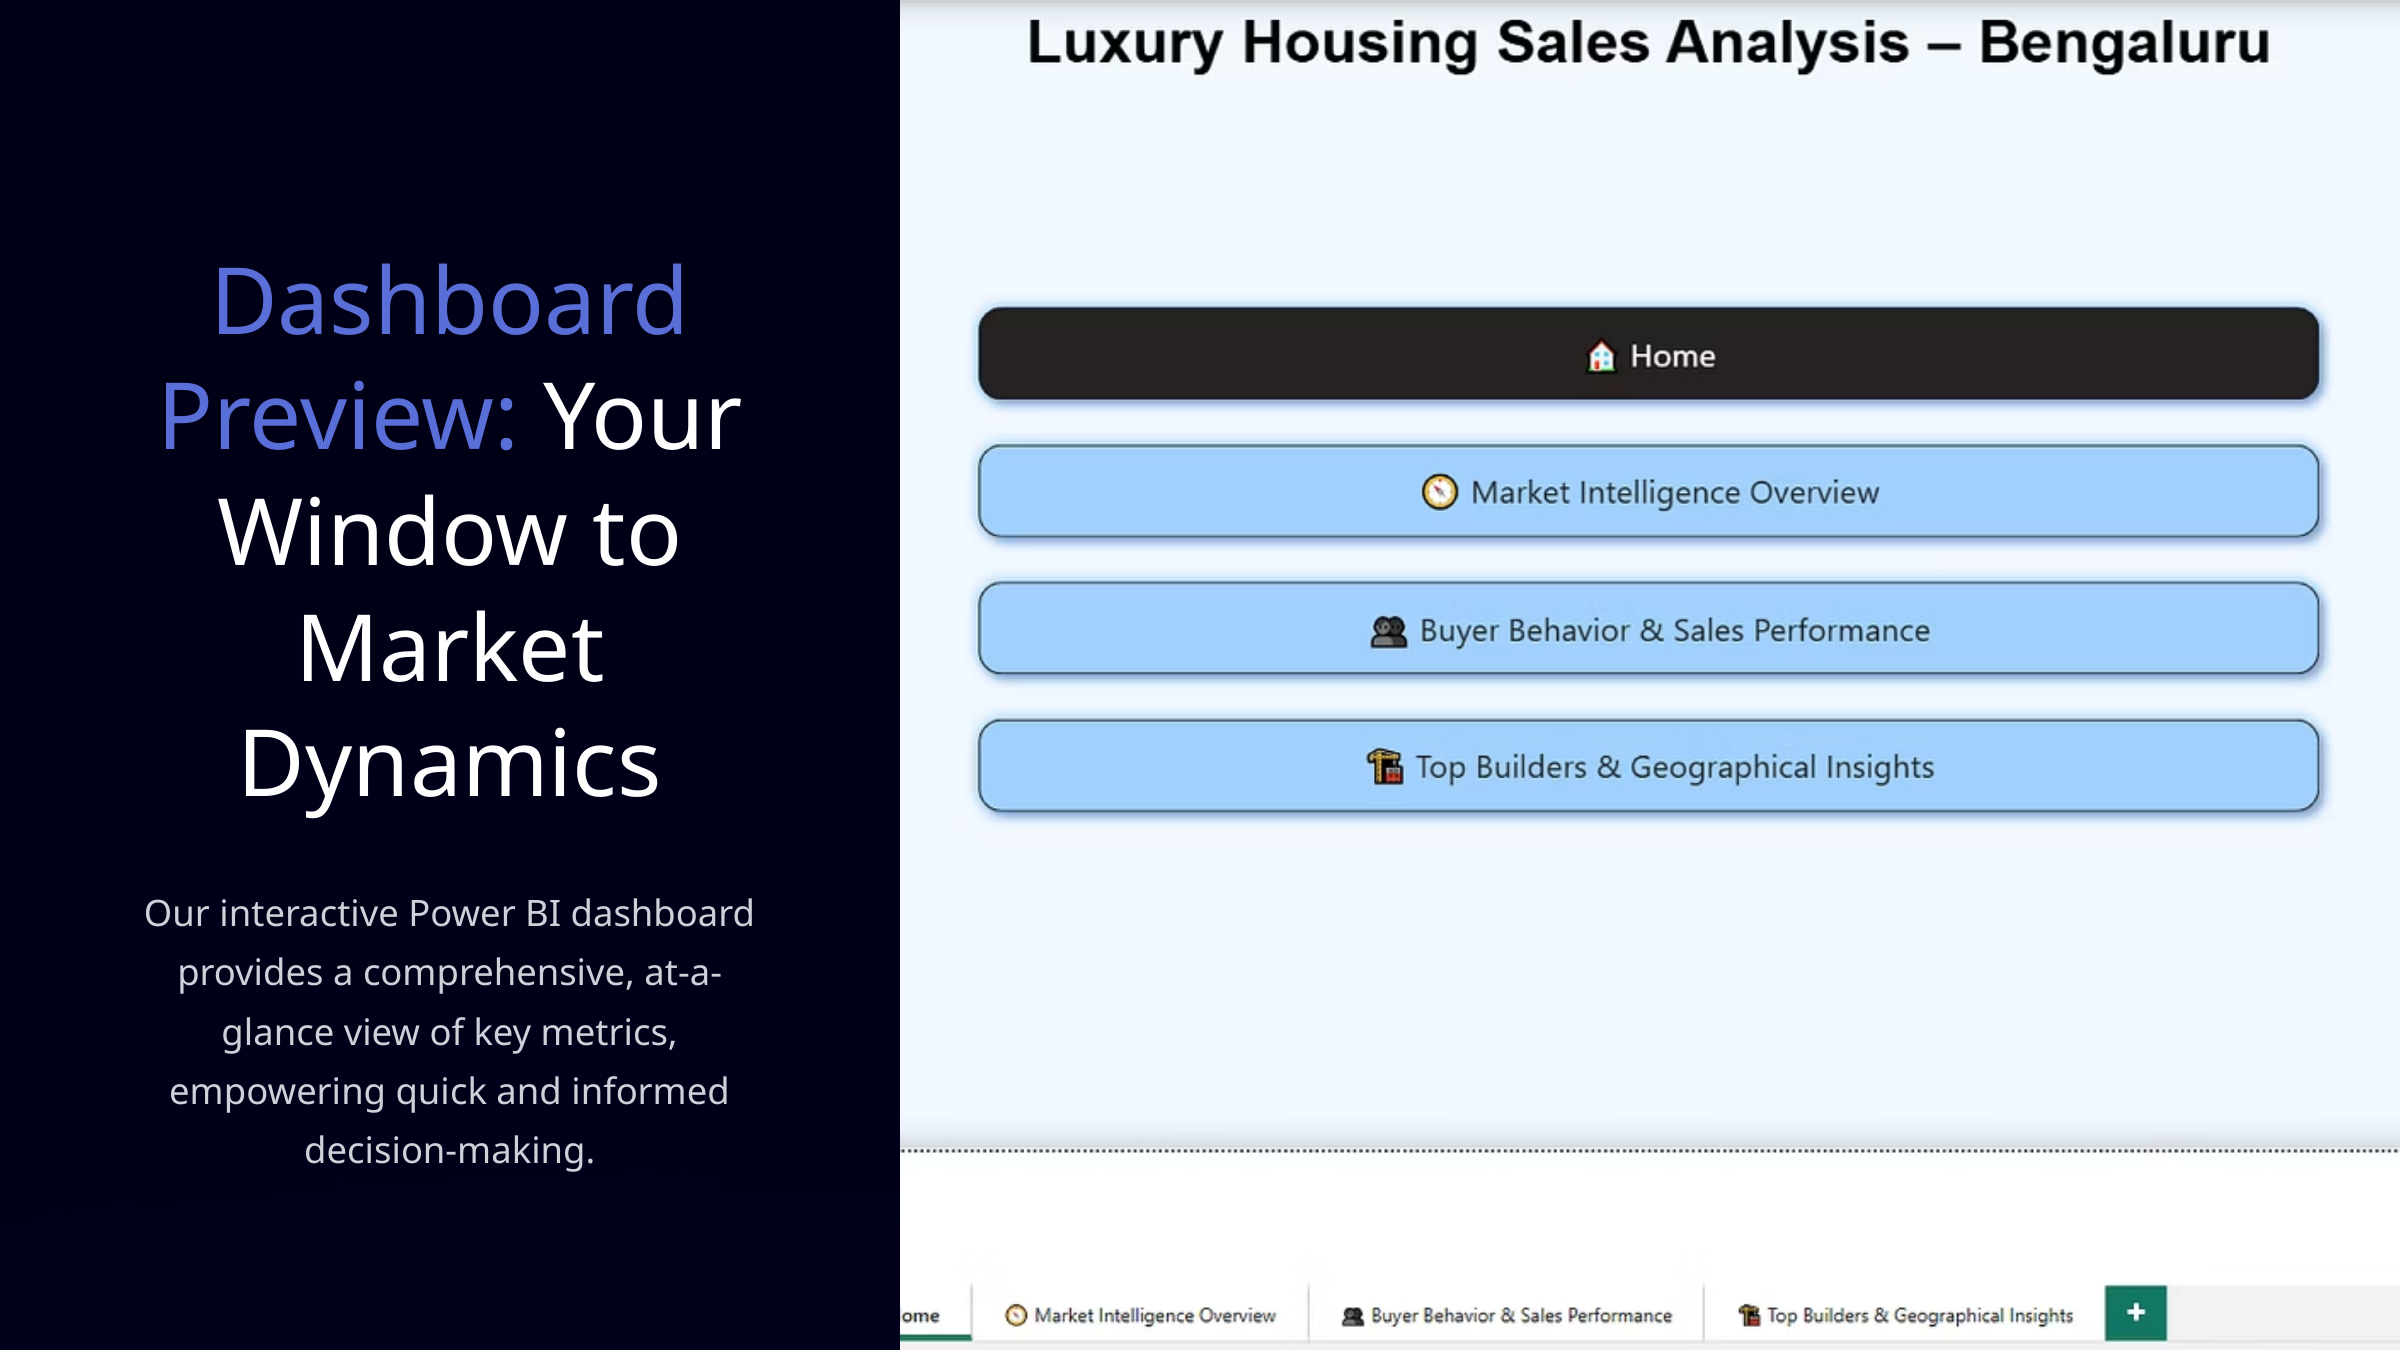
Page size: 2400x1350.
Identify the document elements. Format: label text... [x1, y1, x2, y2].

picture [899, 0, 2400, 1350]
text_box Our interactive Power BI dashboard provides a comprehensive, at-a-glance view of key metrics, empowering quick and informed decision-making. [130, 874, 770, 1113]
text_box Dashboard Preview: Your Window to Market Dynamics [130, 237, 770, 819]
